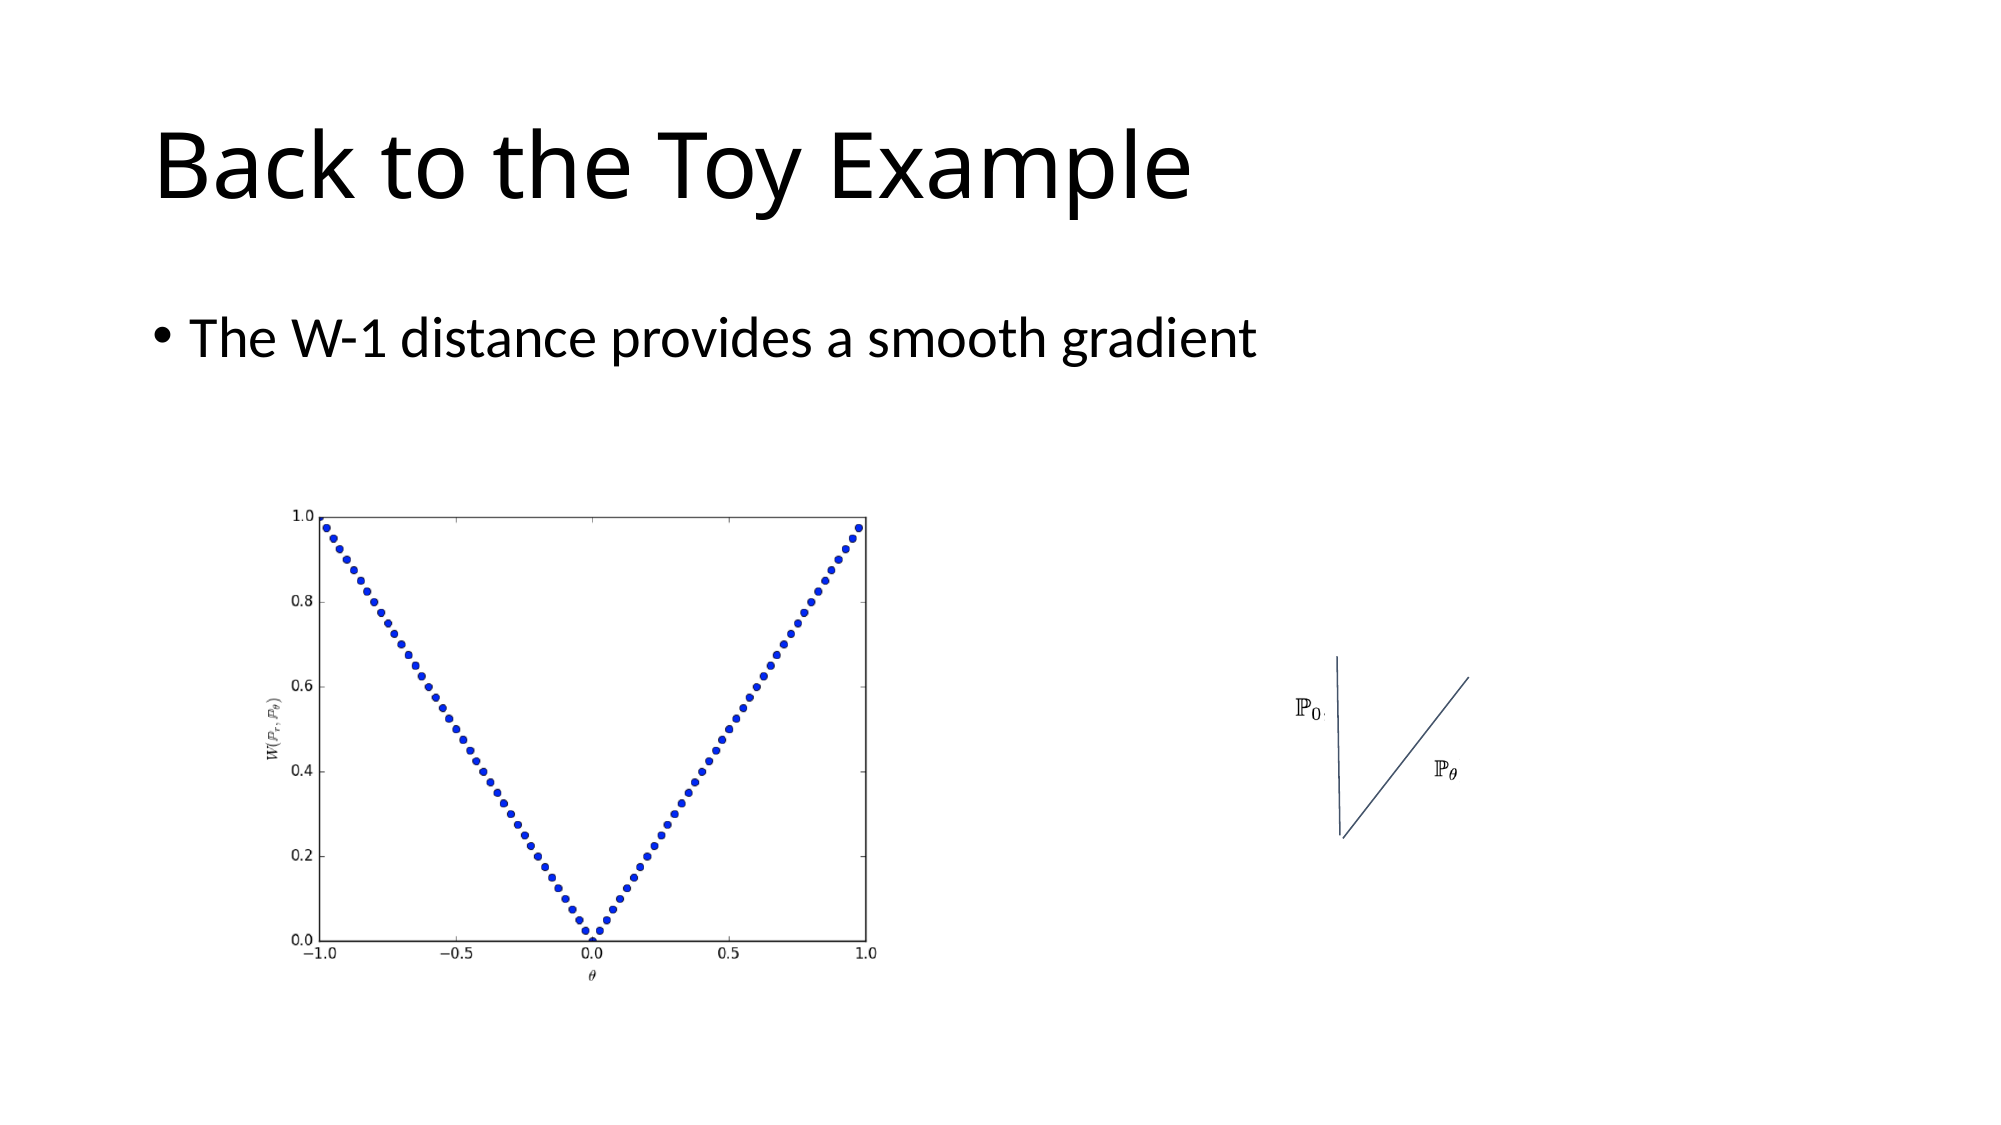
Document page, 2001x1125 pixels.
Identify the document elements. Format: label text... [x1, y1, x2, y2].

list The W-1 distance provides a smooth gradient [137, 299, 1863, 1014]
picture [207, 469, 902, 1014]
picture [1295, 692, 1325, 723]
title Back to the Toy Example [137, 59, 1863, 278]
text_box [1342, 677, 1469, 839]
picture [1432, 752, 1460, 783]
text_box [1336, 656, 1340, 836]
